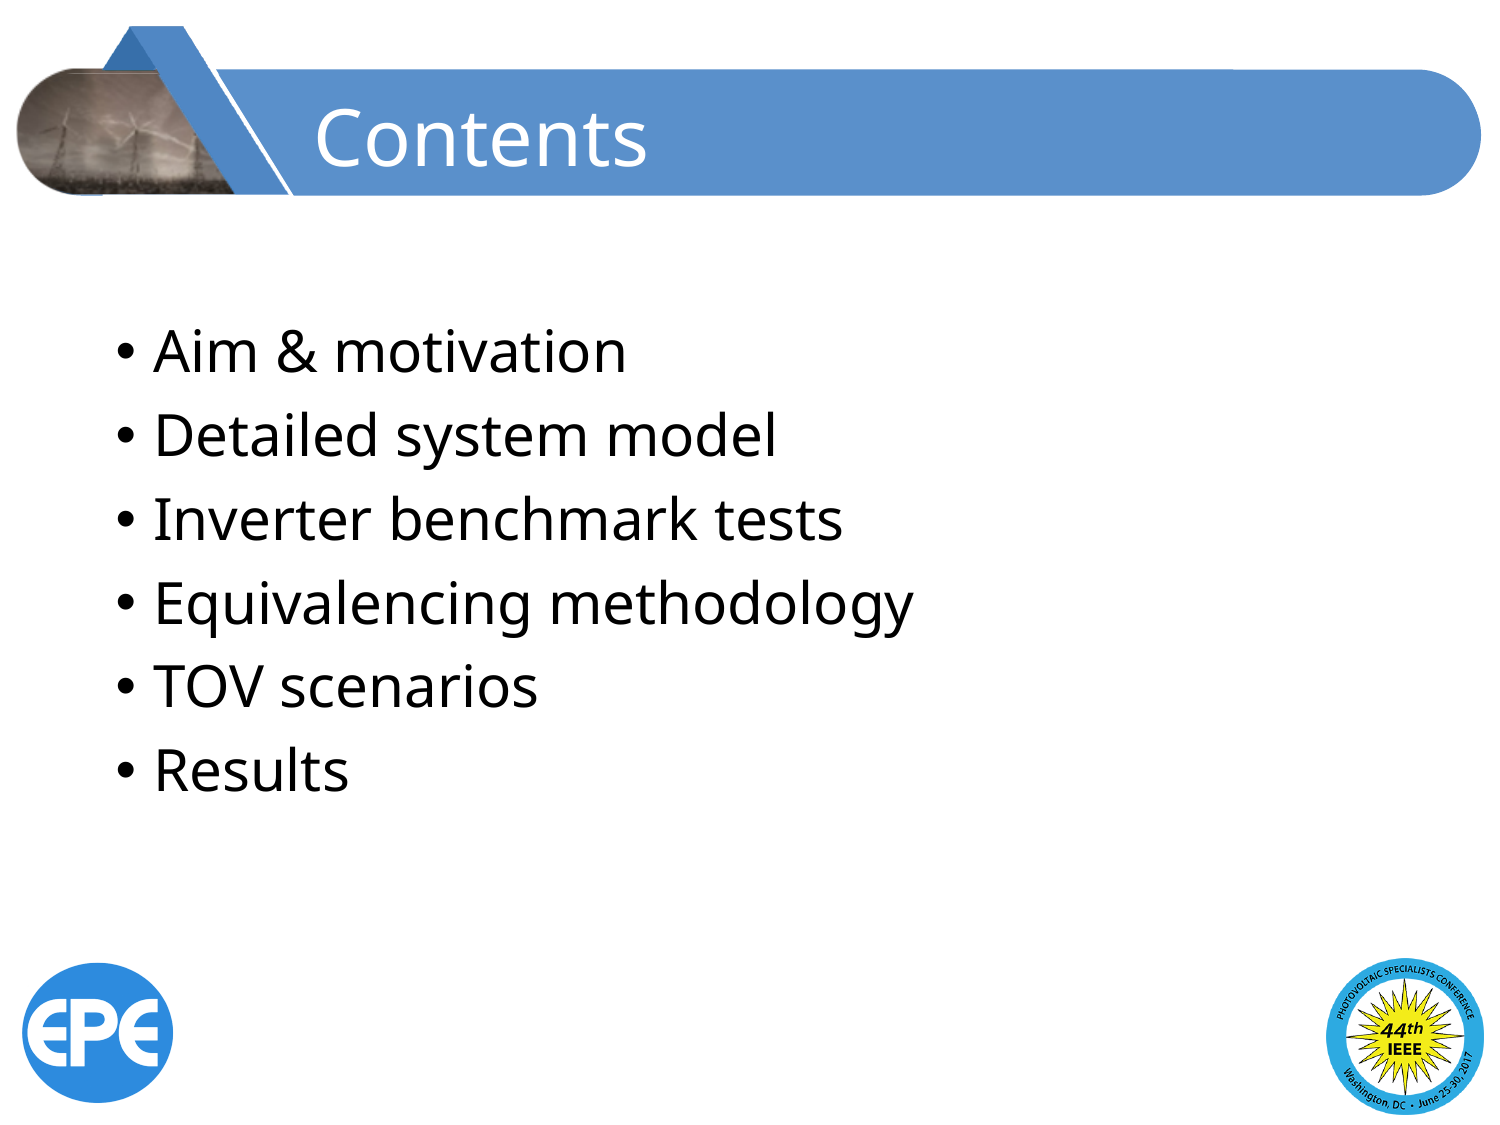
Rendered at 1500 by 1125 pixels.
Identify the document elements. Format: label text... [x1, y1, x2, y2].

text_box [100, 16, 292, 212]
picture [1326, 958, 1484, 1115]
picture [7, 946, 185, 1123]
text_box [8, 52, 1482, 218]
list Aim & motivation Detailed system model Inverter benchmark tests Equivalencing methodology TOV scenarios Results [100, 314, 1395, 864]
title Contents [298, 32, 1500, 250]
